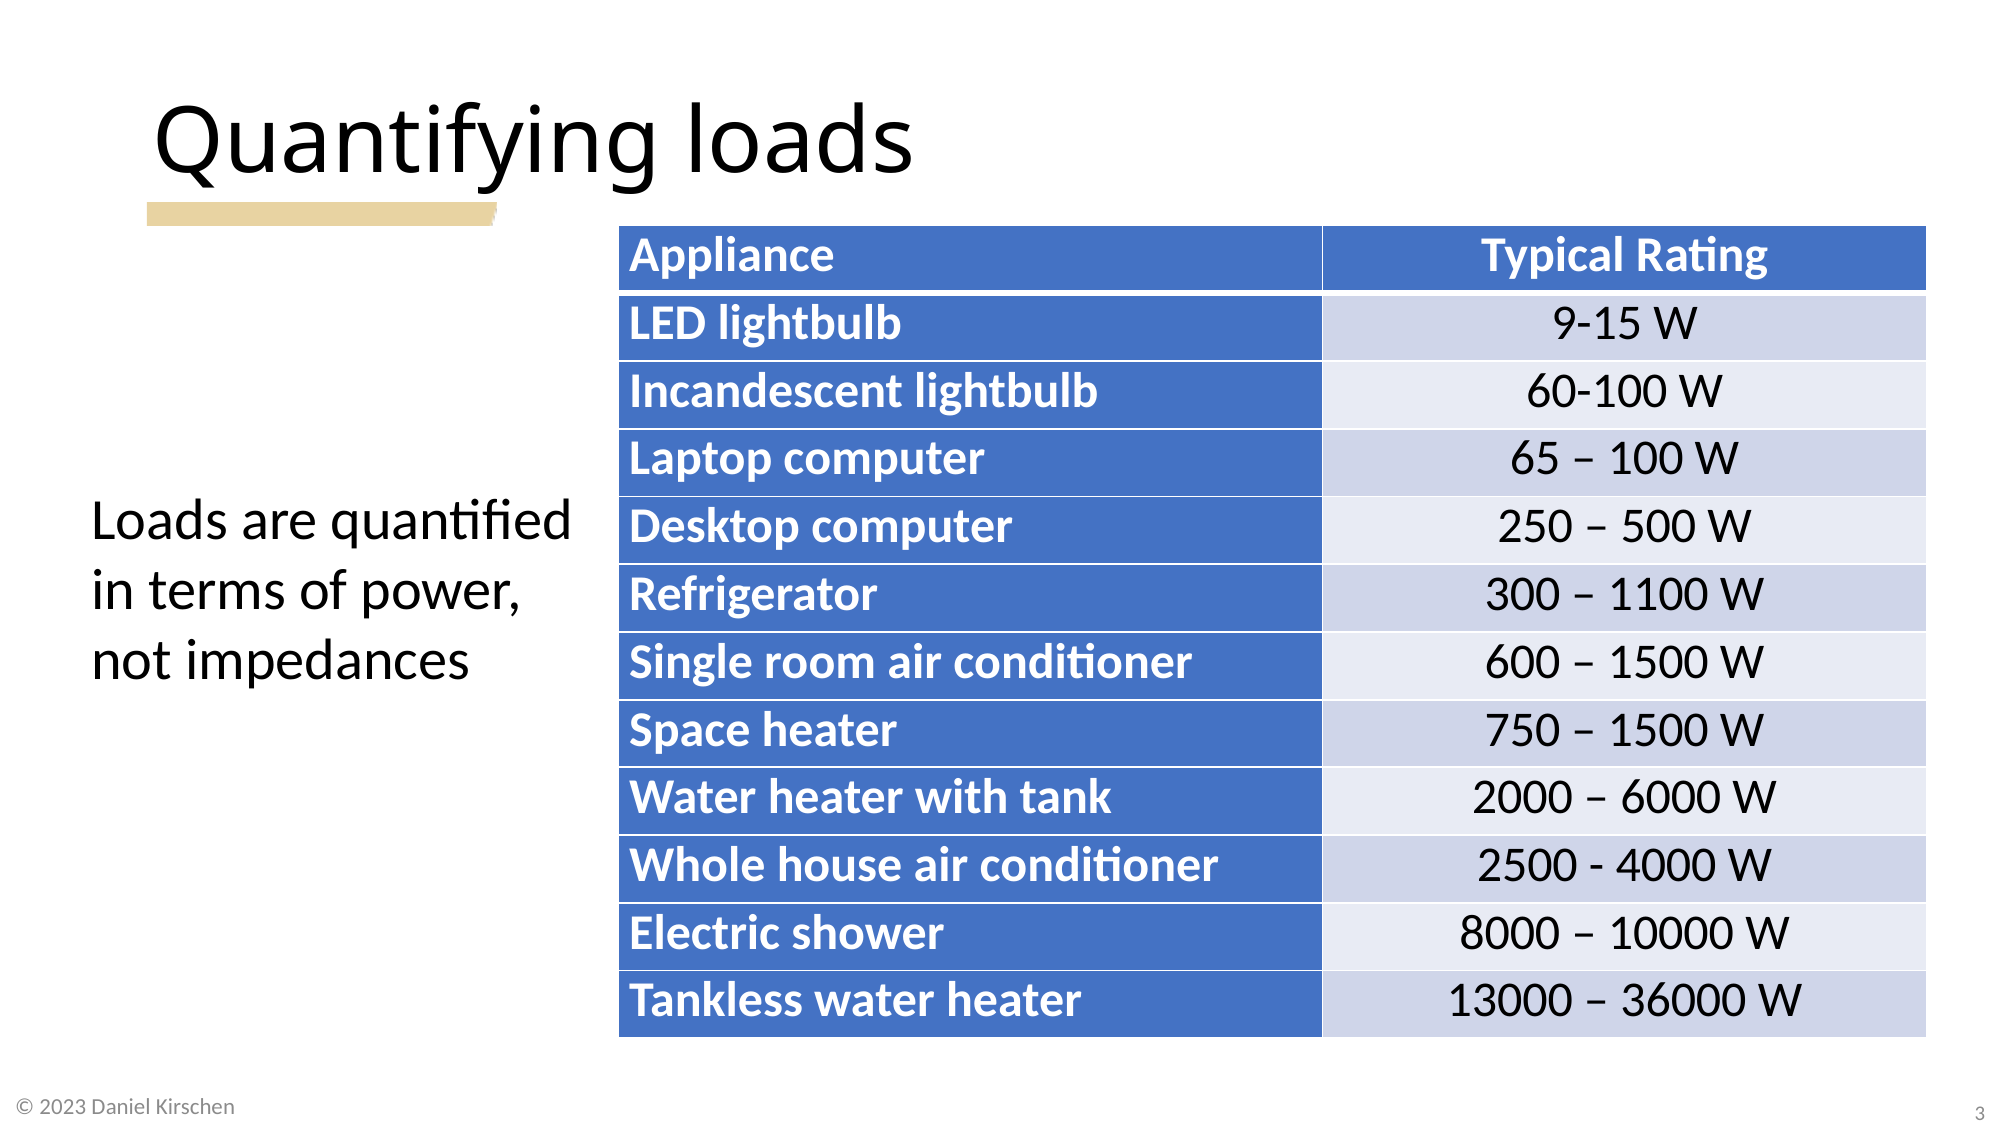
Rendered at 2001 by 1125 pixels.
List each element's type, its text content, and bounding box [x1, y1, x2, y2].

table_cell 600 – 1500 W [1323, 633, 1926, 699]
table_cell Water heater with tank [619, 768, 1322, 834]
table_cell Refrigerator [619, 565, 1322, 631]
table_cell Electric shower [619, 904, 1322, 970]
table_cell Desktop computer [619, 497, 1322, 563]
table_cell 250 – 500 W [1323, 497, 1926, 563]
table_cell 2000 – 6000 W [1323, 768, 1926, 834]
table_header Typical Rating [1323, 226, 1926, 290]
table_cell Space heater [619, 701, 1322, 766]
table_cell LED lightbulb [619, 296, 1322, 360]
table_cell Incandescent lightbulb [619, 362, 1322, 428]
table_cell 9-15 W [1323, 296, 1926, 360]
table_cell 13000 – 36000 W [1323, 971, 1926, 1037]
table_header Appliance [619, 226, 1322, 290]
table_cell 8000 – 10000 W [1323, 904, 1926, 970]
slide_number 3 [1550, 1088, 2000, 1125]
title Quantifying loads [137, 59, 1863, 226]
table_cell 750 – 1500 W [1323, 701, 1926, 766]
table_cell 2500 - 4000 W [1323, 836, 1926, 902]
table_cell 60-100 W [1323, 362, 1926, 428]
table_cell Laptop computer [619, 430, 1322, 496]
text_box Loads are quantified in terms of power, not impedances [76, 473, 601, 699]
table_cell 300 – 1100 W [1323, 565, 1926, 631]
table_cell Whole house air conditioner [619, 836, 1322, 902]
slide_number © 2023 Daniel Kirschen [0, 1075, 517, 1125]
table_cell Tankless water heater [619, 971, 1322, 1037]
table_cell 65 – 100 W [1323, 430, 1926, 496]
table_cell Single room air conditioner [619, 633, 1322, 699]
